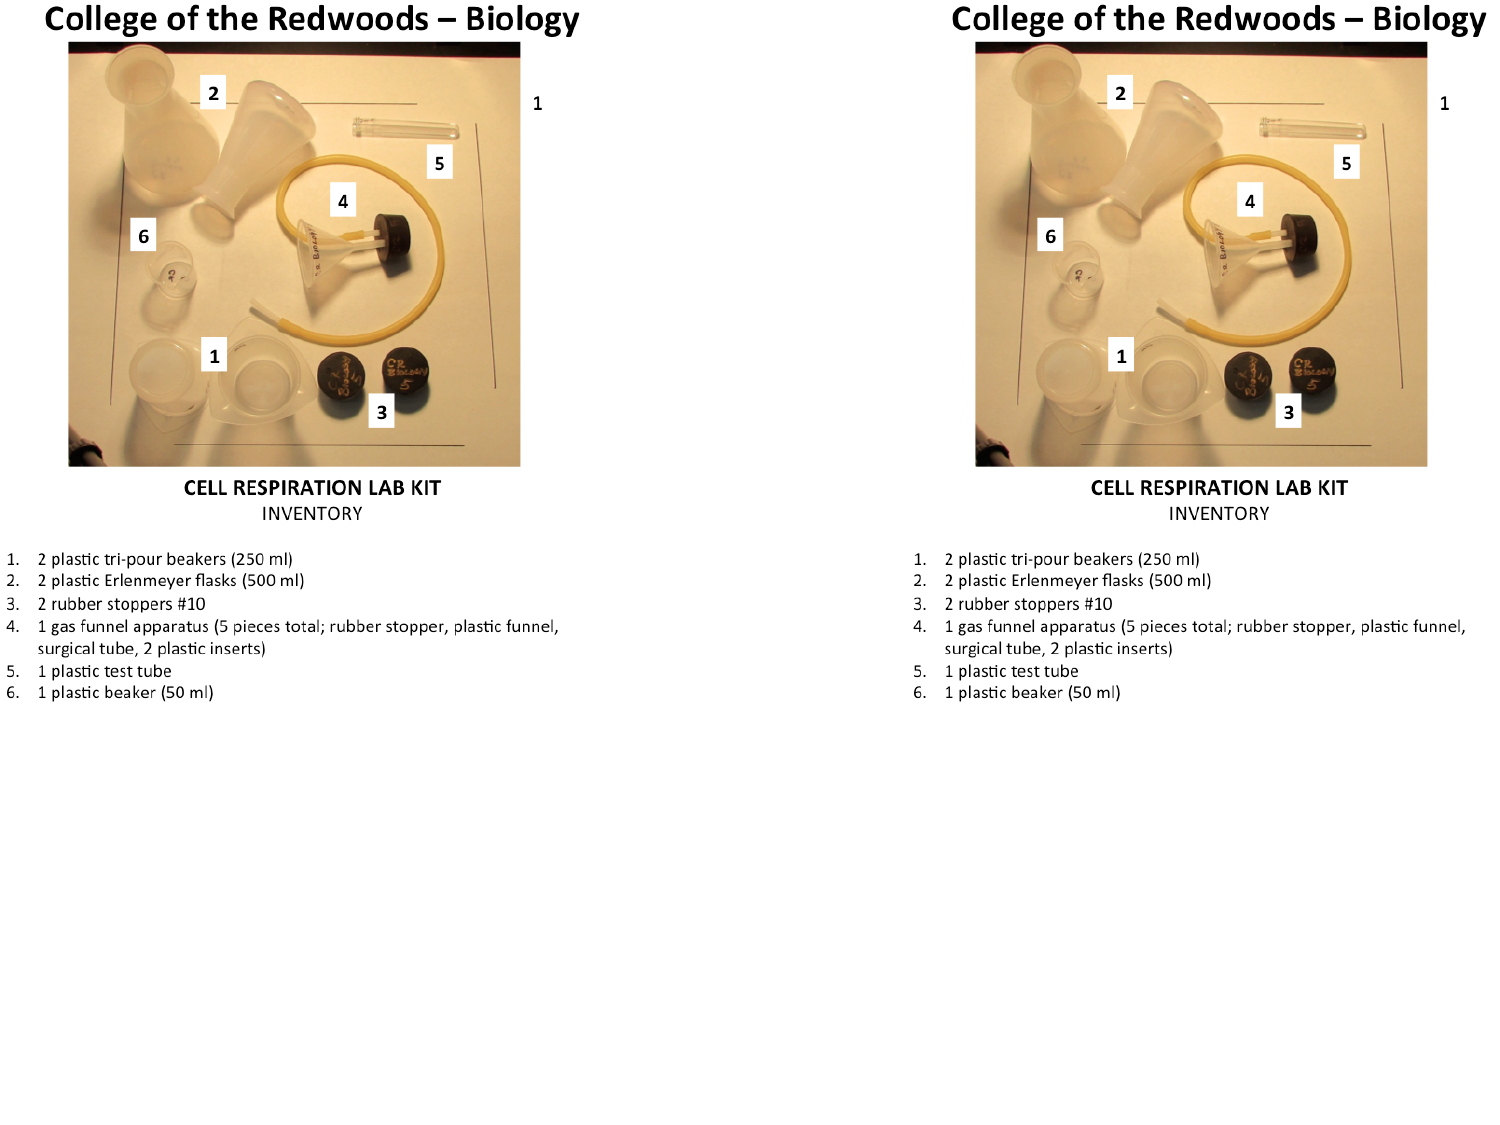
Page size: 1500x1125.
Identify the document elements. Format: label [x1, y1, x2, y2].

picture [907, 0, 1500, 709]
picture [0, 0, 593, 709]
